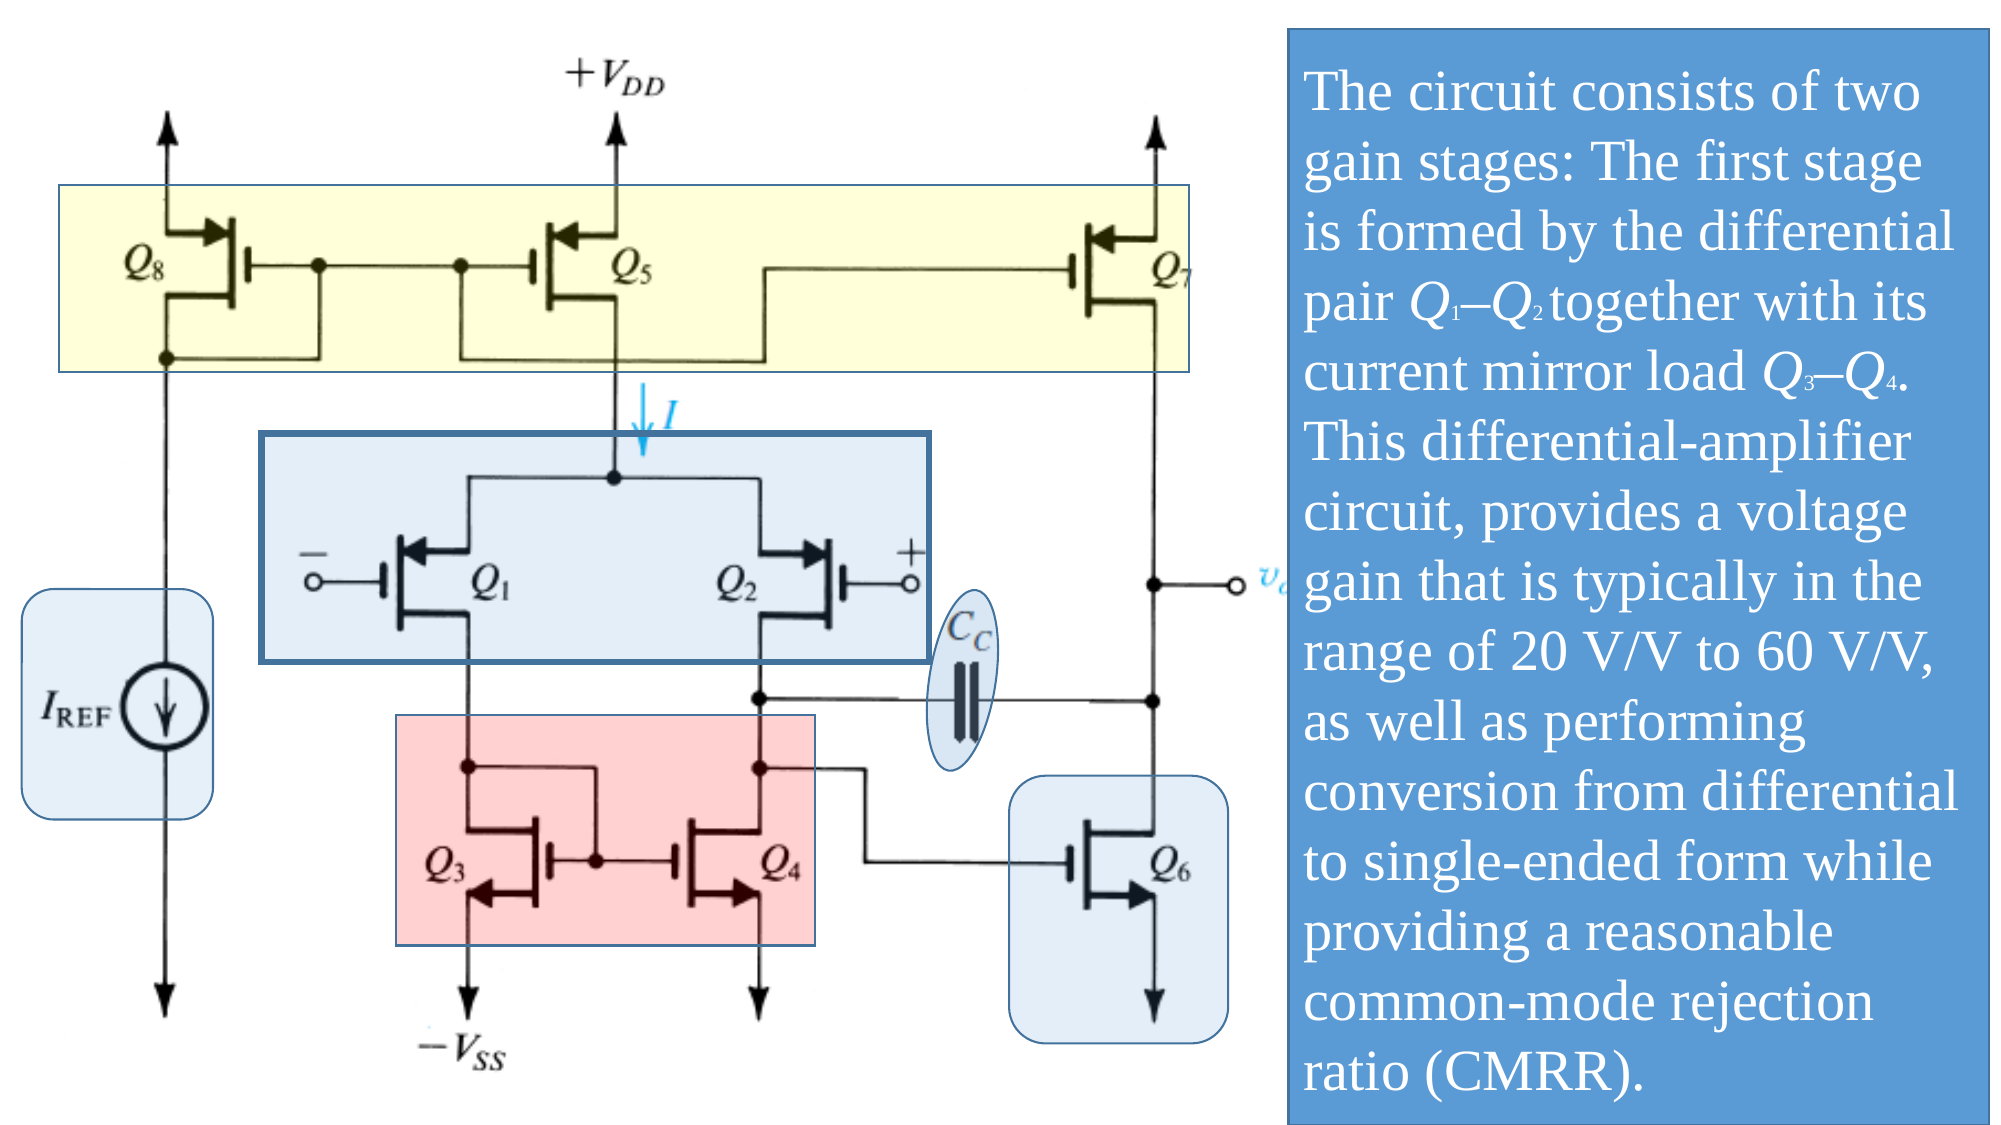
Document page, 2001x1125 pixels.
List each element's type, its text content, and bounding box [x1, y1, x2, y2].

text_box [21, 184, 1965, 1066]
text_box The circuit consists of two gain stages: The first stage is formed by the differential pair Q1–Q2 together with its current mirror load Q3–Q4. This differential-amplifier circuit, provides a voltage gain that is typically in the range of 20 V/V to 60 V/V, as well as performing conversion from differential to single-ended form while providing a reasonable common-mode rejection ratio (CMRR). [1287, 28, 1990, 1125]
picture [0, 19, 1300, 1093]
